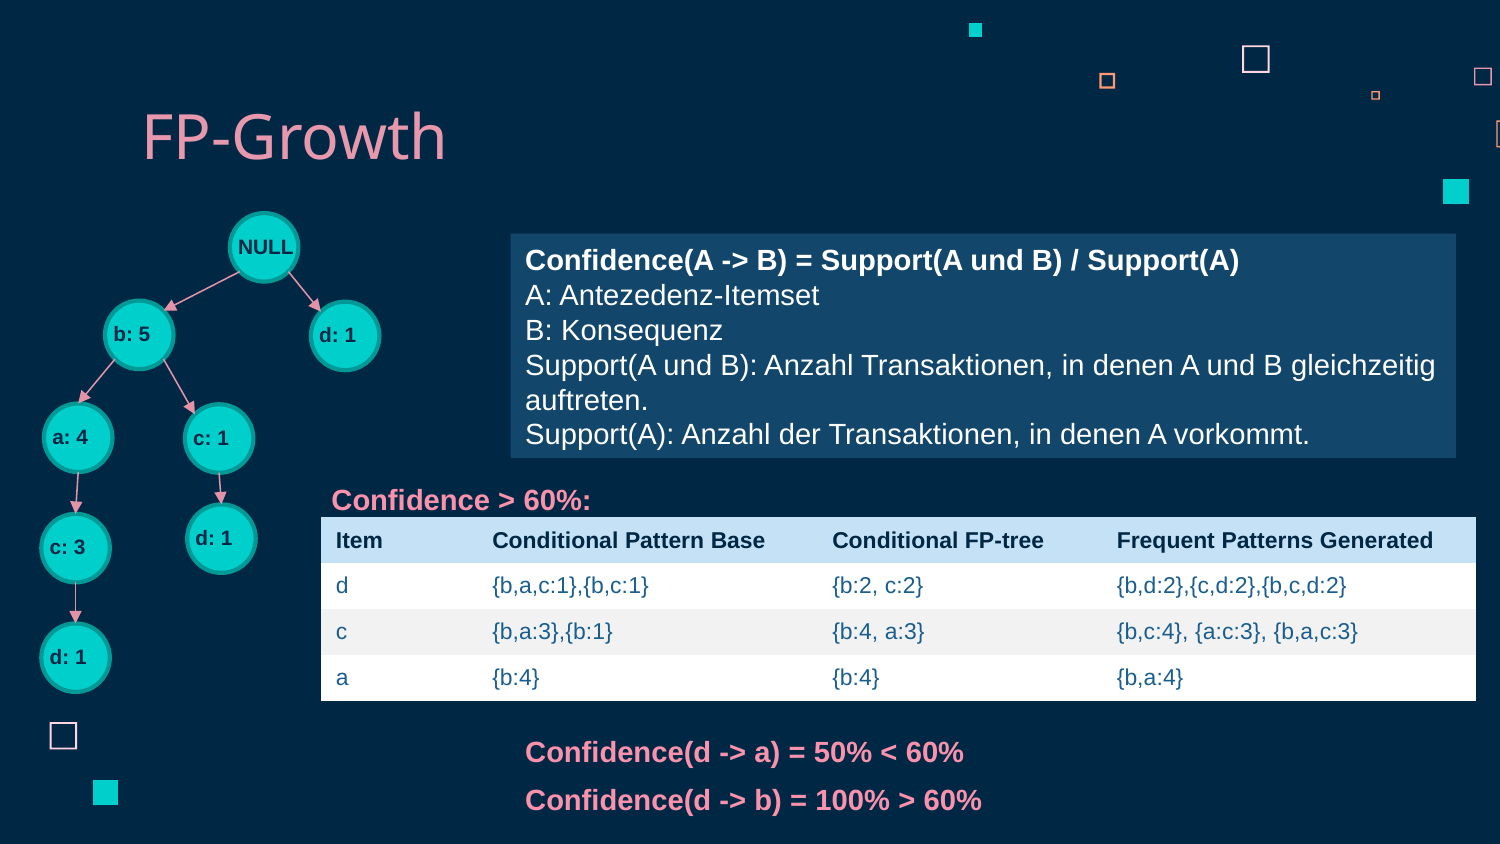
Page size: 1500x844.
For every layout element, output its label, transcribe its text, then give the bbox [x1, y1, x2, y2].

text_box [77, 358, 116, 404]
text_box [304, 301, 394, 371]
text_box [75, 471, 79, 514]
table_cell {b,d:2},{c,d:2},{b,c,d:2} [1102, 563, 1476, 609]
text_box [34, 623, 124, 693]
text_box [288, 271, 322, 312]
text_box Confidence(A -> B) = Support(A und B) / Support(A) A: Antezedenz-Itemset B: Konsequenz Support(A und B): Anzahl Transaktionen, in denen A und B gleichzeitig auftreten. Support(A): Anzahl der Transaktionen, in denen A vorkommt. [510, 233, 1456, 459]
table_cell {b,a:3},{b:1} [477, 609, 817, 655]
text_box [223, 212, 313, 282]
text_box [180, 504, 270, 574]
table_cell {b:4, a:3} [817, 609, 1102, 655]
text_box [34, 513, 124, 583]
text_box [163, 271, 241, 311]
table_header Item [321, 524, 477, 563]
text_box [218, 472, 222, 505]
table_cell {b:2, c:2} [817, 563, 1102, 609]
table_cell d [321, 563, 477, 609]
table_cell {b:4} [817, 655, 1102, 701]
table_cell {b:4} [477, 655, 817, 701]
text_box Confidence(d -> b) = 100% > 60% [510, 773, 1273, 824]
table_cell c [321, 609, 477, 655]
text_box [98, 300, 188, 370]
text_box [72, 513, 81, 518]
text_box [163, 358, 196, 415]
text_box FP-Growth [126, 92, 903, 188]
table_header Frequent Patterns Generated [1102, 517, 1476, 563]
table_header Conditional FP-tree [817, 517, 1102, 563]
text_box Confidence > 60%: [316, 473, 1079, 524]
table_cell a [321, 655, 477, 701]
text_box Confidence(d -> a) = 50% < 60% [510, 725, 1273, 773]
table_cell {b,a:4} [1102, 655, 1476, 701]
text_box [178, 403, 268, 474]
table_cell {b,a,c:1},{b,c:1} [477, 563, 817, 609]
table_cell {b,c:4}, {a:c:3}, {b,a,c:3} [1102, 609, 1476, 655]
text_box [37, 403, 127, 473]
table_header Conditional Pattern Base [477, 524, 817, 563]
